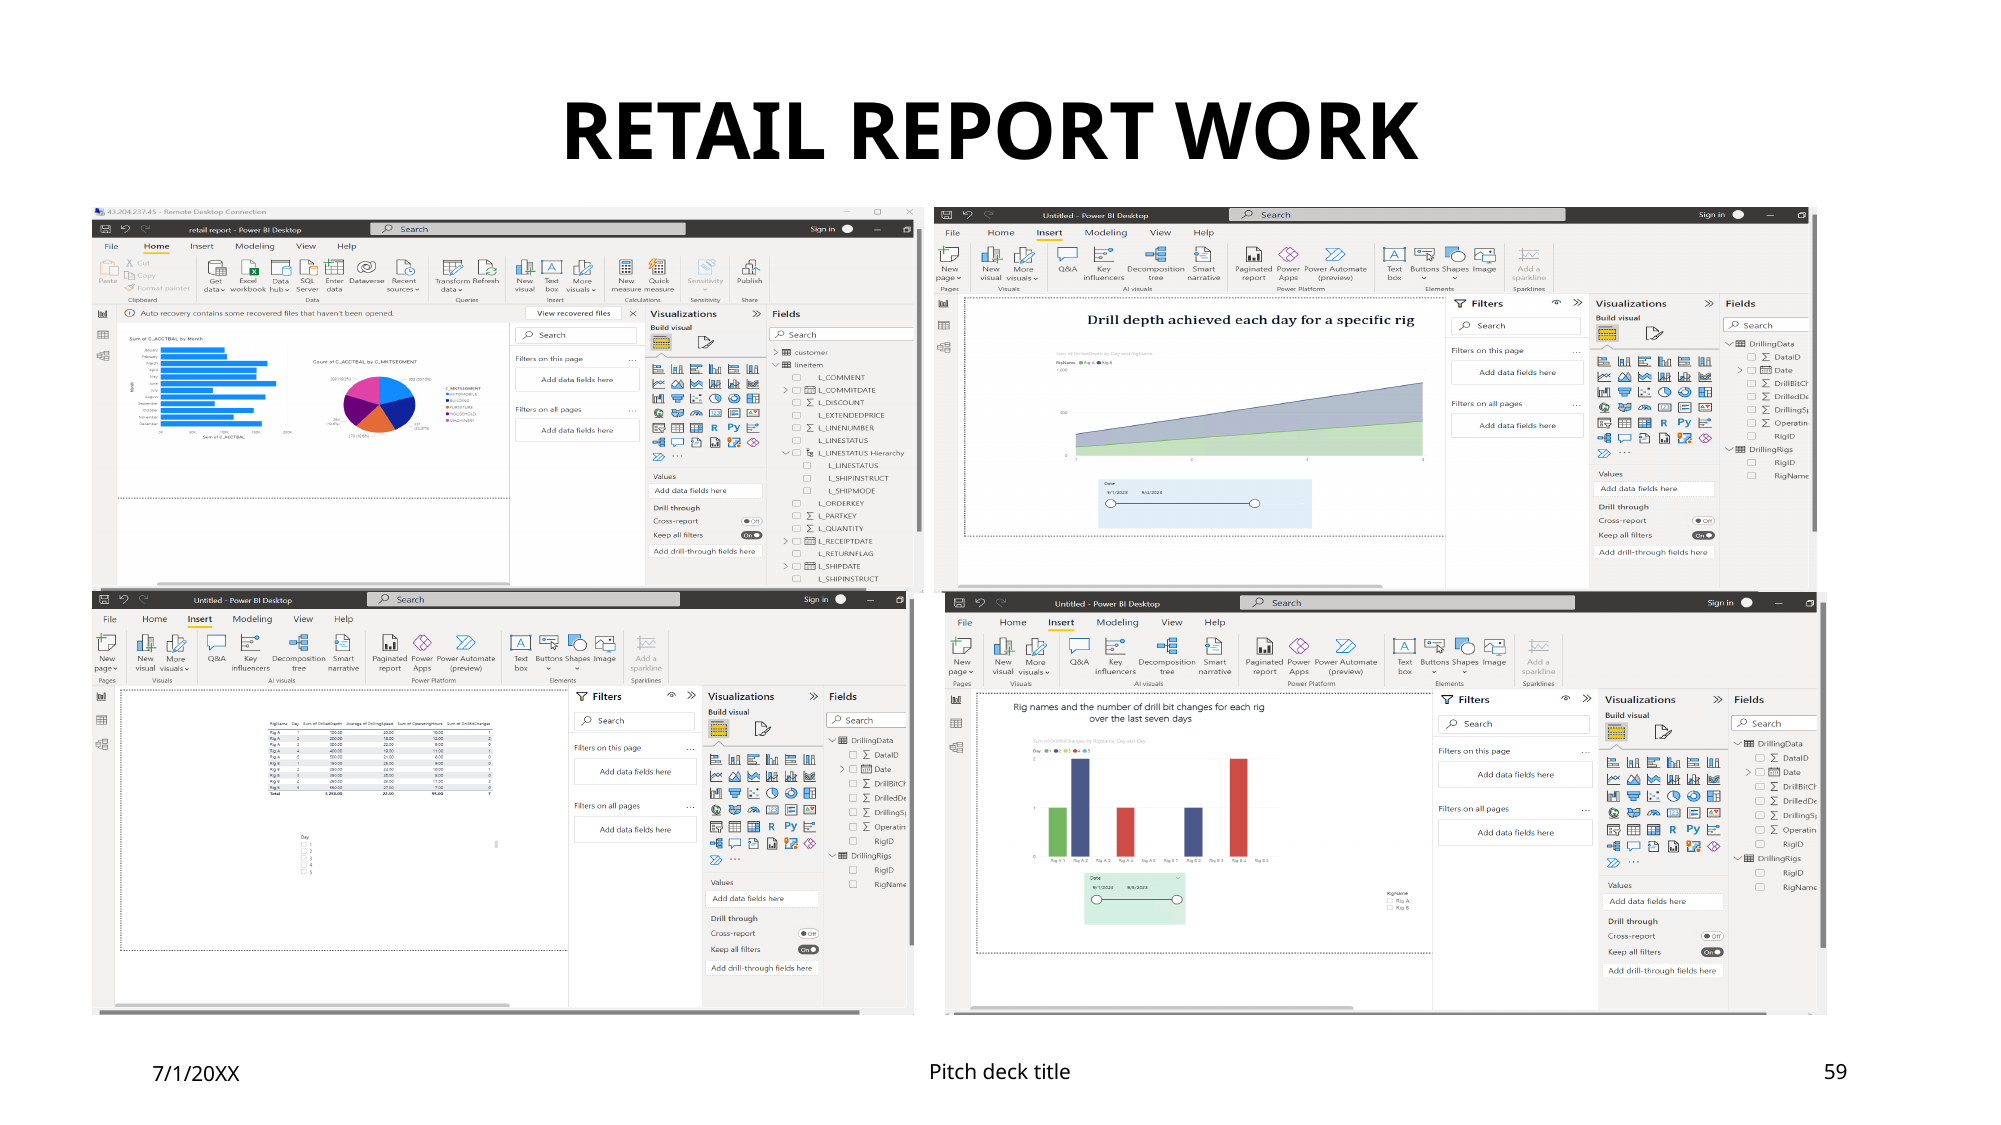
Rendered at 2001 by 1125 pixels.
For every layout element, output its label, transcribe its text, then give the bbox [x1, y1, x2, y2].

picture [934, 207, 1827, 1015]
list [92, 207, 924, 593]
slide_number 59 [1412, 1042, 1863, 1103]
picture [92, 591, 914, 1015]
footer Pitch deck title [662, 1042, 1338, 1103]
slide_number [137, 1042, 588, 1103]
title Retail report work [137, 59, 1863, 208]
